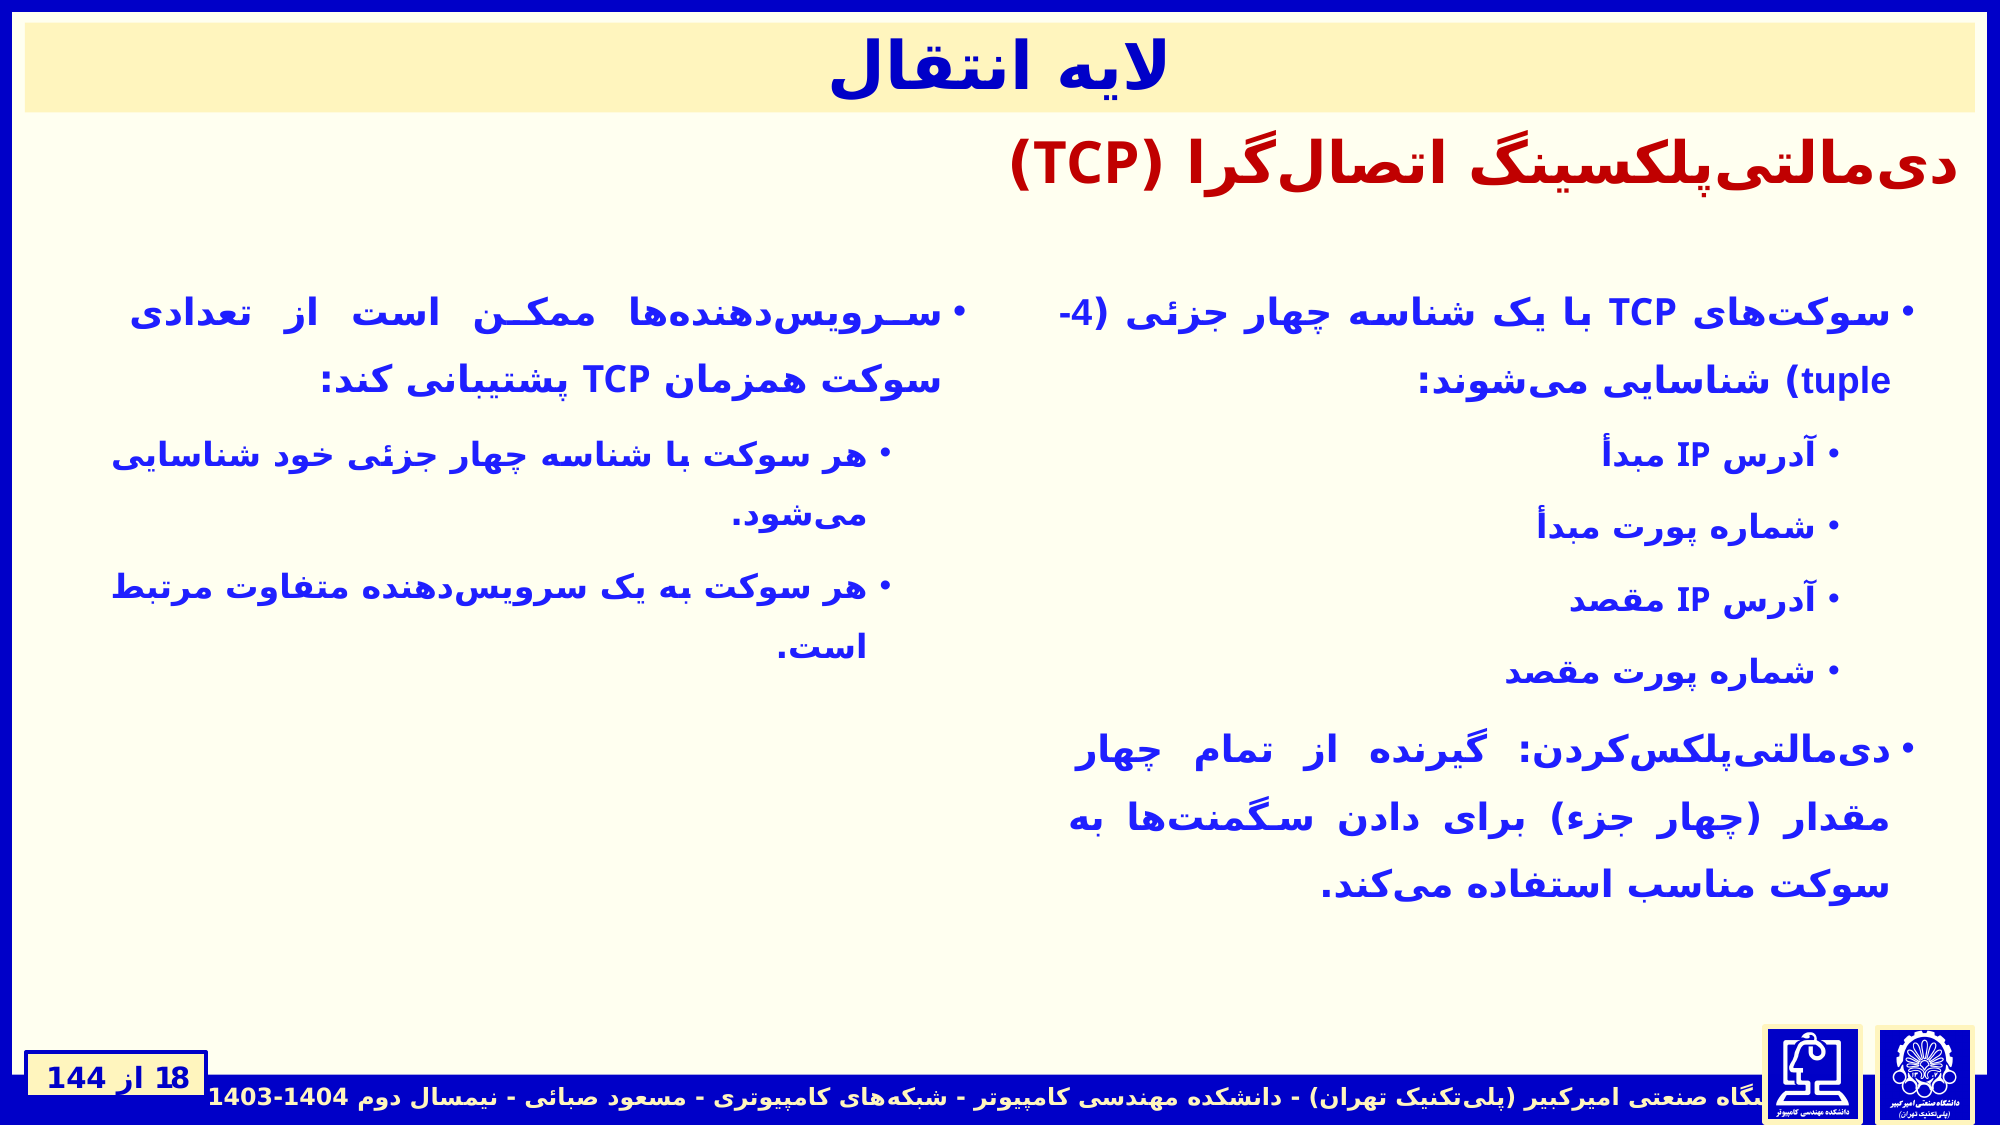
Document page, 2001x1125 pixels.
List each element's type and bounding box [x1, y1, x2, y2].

text_box [0, 0, 2000, 1125]
